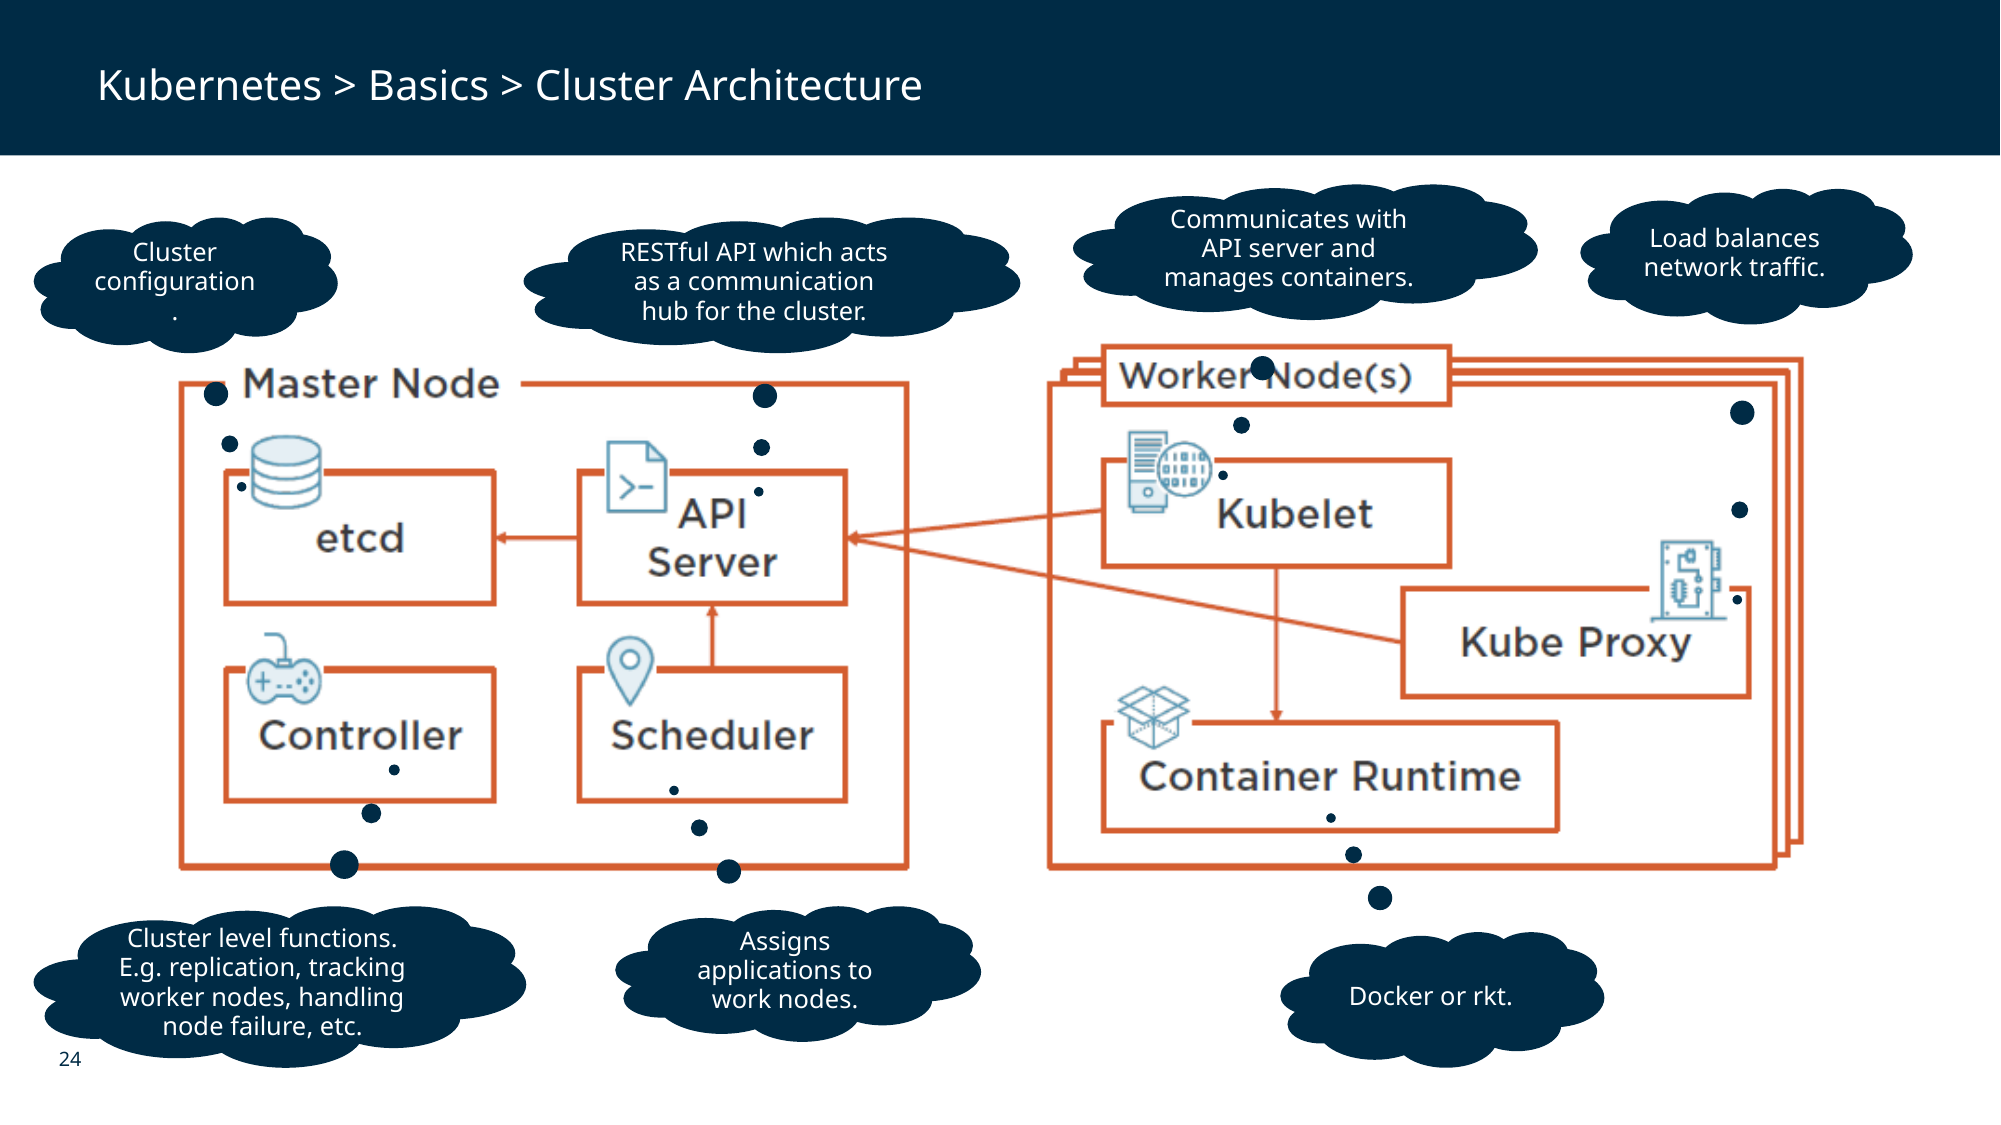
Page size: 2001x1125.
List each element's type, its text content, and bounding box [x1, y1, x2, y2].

text_box Communicates with API server and manages containers. [1073, 184, 1538, 321]
text_box Load balances network traffic. [1580, 188, 1913, 322]
picture [168, 322, 1832, 899]
text_box Cluster level functions. E.g. replication, tracking worker nodes, handling node failure, etc. [33, 906, 527, 1068]
text_box RESTful API which acts as a communication hub for the cluster. [523, 217, 1021, 322]
text_box Cluster configuration. [33, 217, 338, 351]
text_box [0, 0, 2000, 156]
text_box Docker or rkt. [1280, 932, 1605, 1068]
text_box Docker or rkt. [1368, 899, 1393, 911]
text_box Assigns applications to work nodes. [615, 906, 982, 1042]
